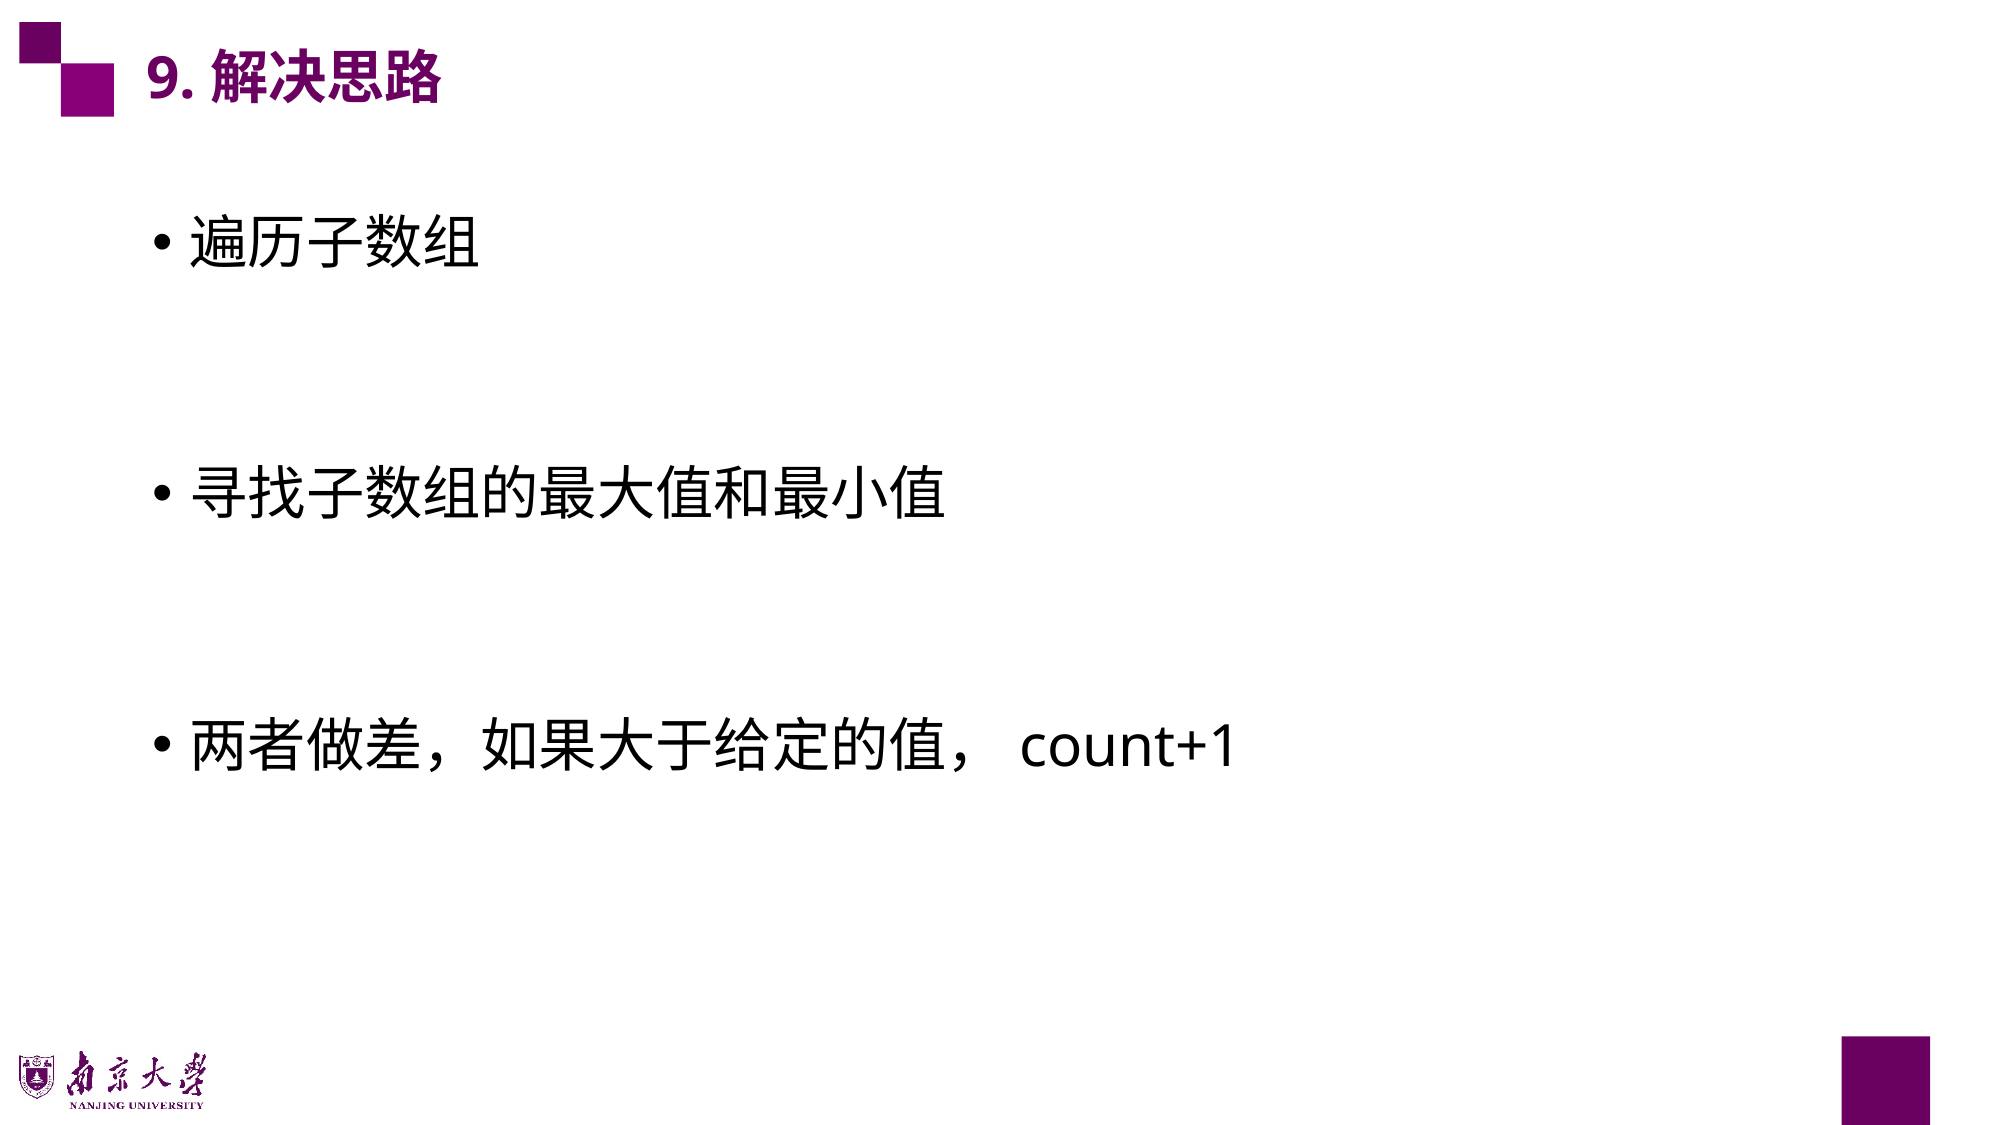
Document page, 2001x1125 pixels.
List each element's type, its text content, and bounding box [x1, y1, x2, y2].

text_box 遍历子数组 寻找子数组的最大值和最小值 两者做差，如果大于给定的值，count+1 [137, 205, 1863, 920]
text_box 9.解决思路 [131, 33, 1465, 119]
picture [19, 1051, 206, 1111]
